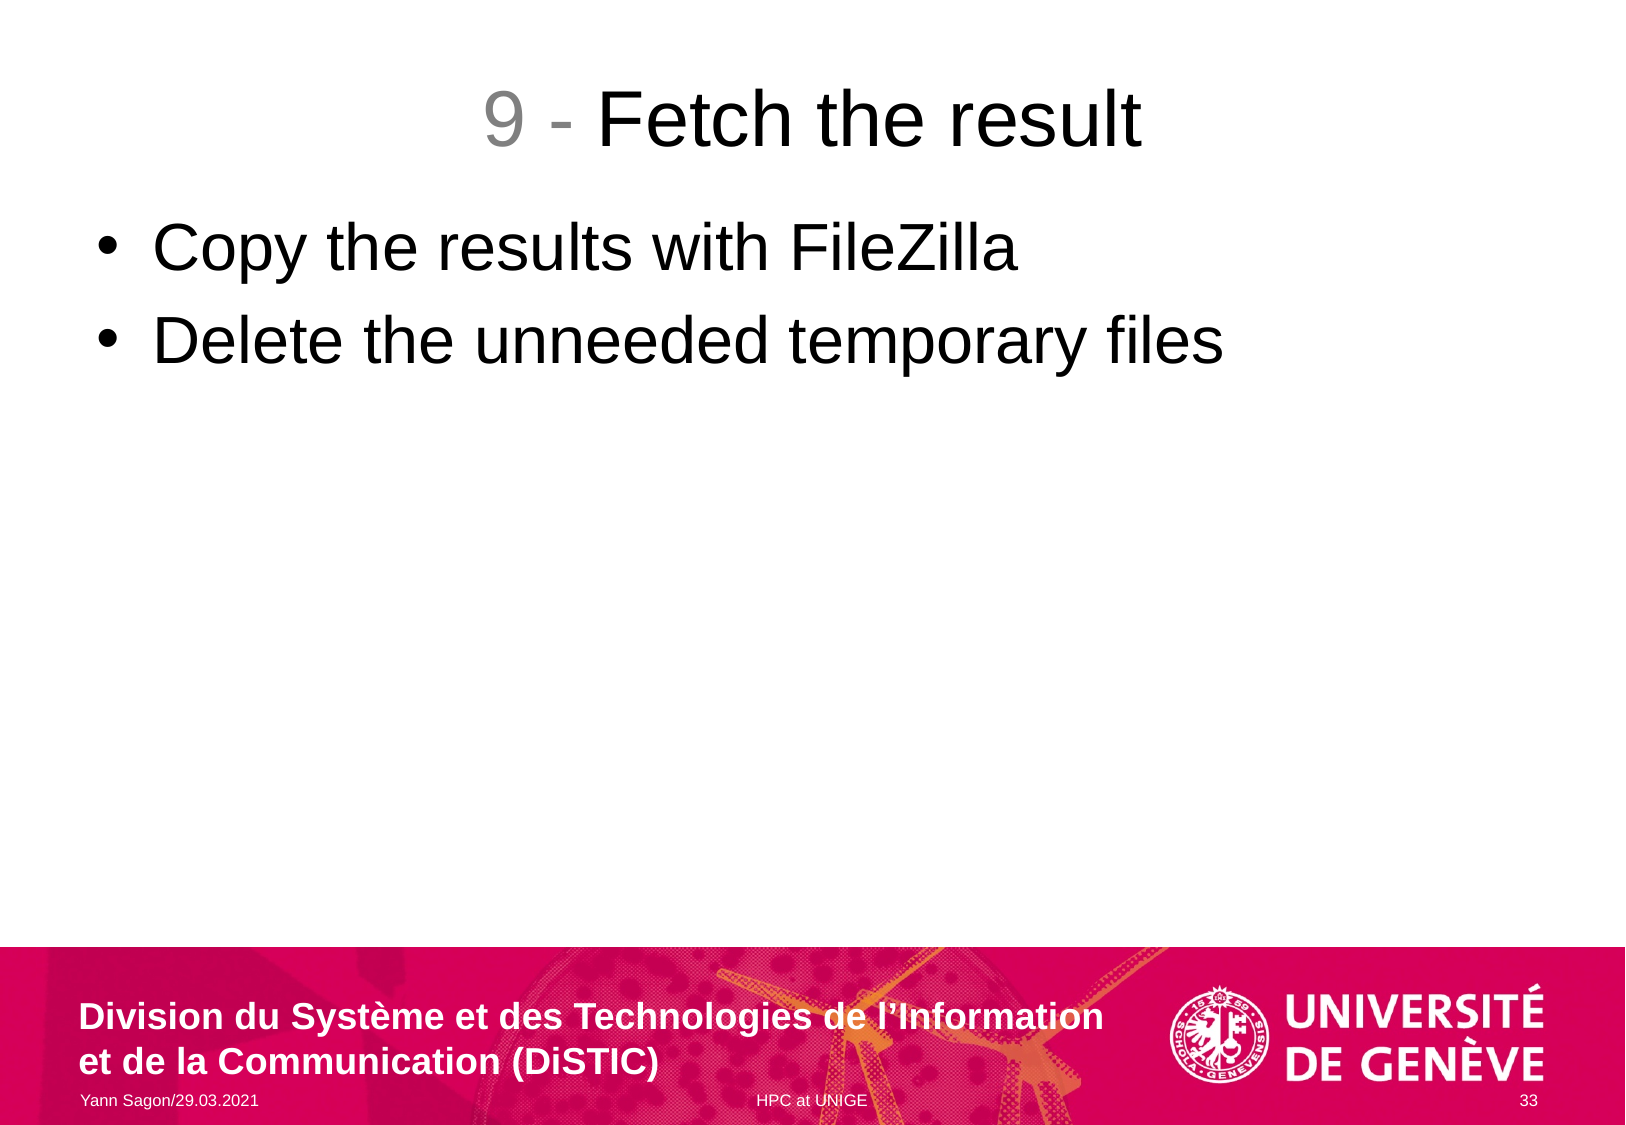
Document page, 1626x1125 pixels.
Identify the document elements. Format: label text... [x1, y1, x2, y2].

title 9 - Fetch the result [81, 45, 1544, 185]
picture [0, 947, 1625, 1125]
list Copy the results with FileZilla Delete the unneeded temporary files [81, 196, 1544, 939]
